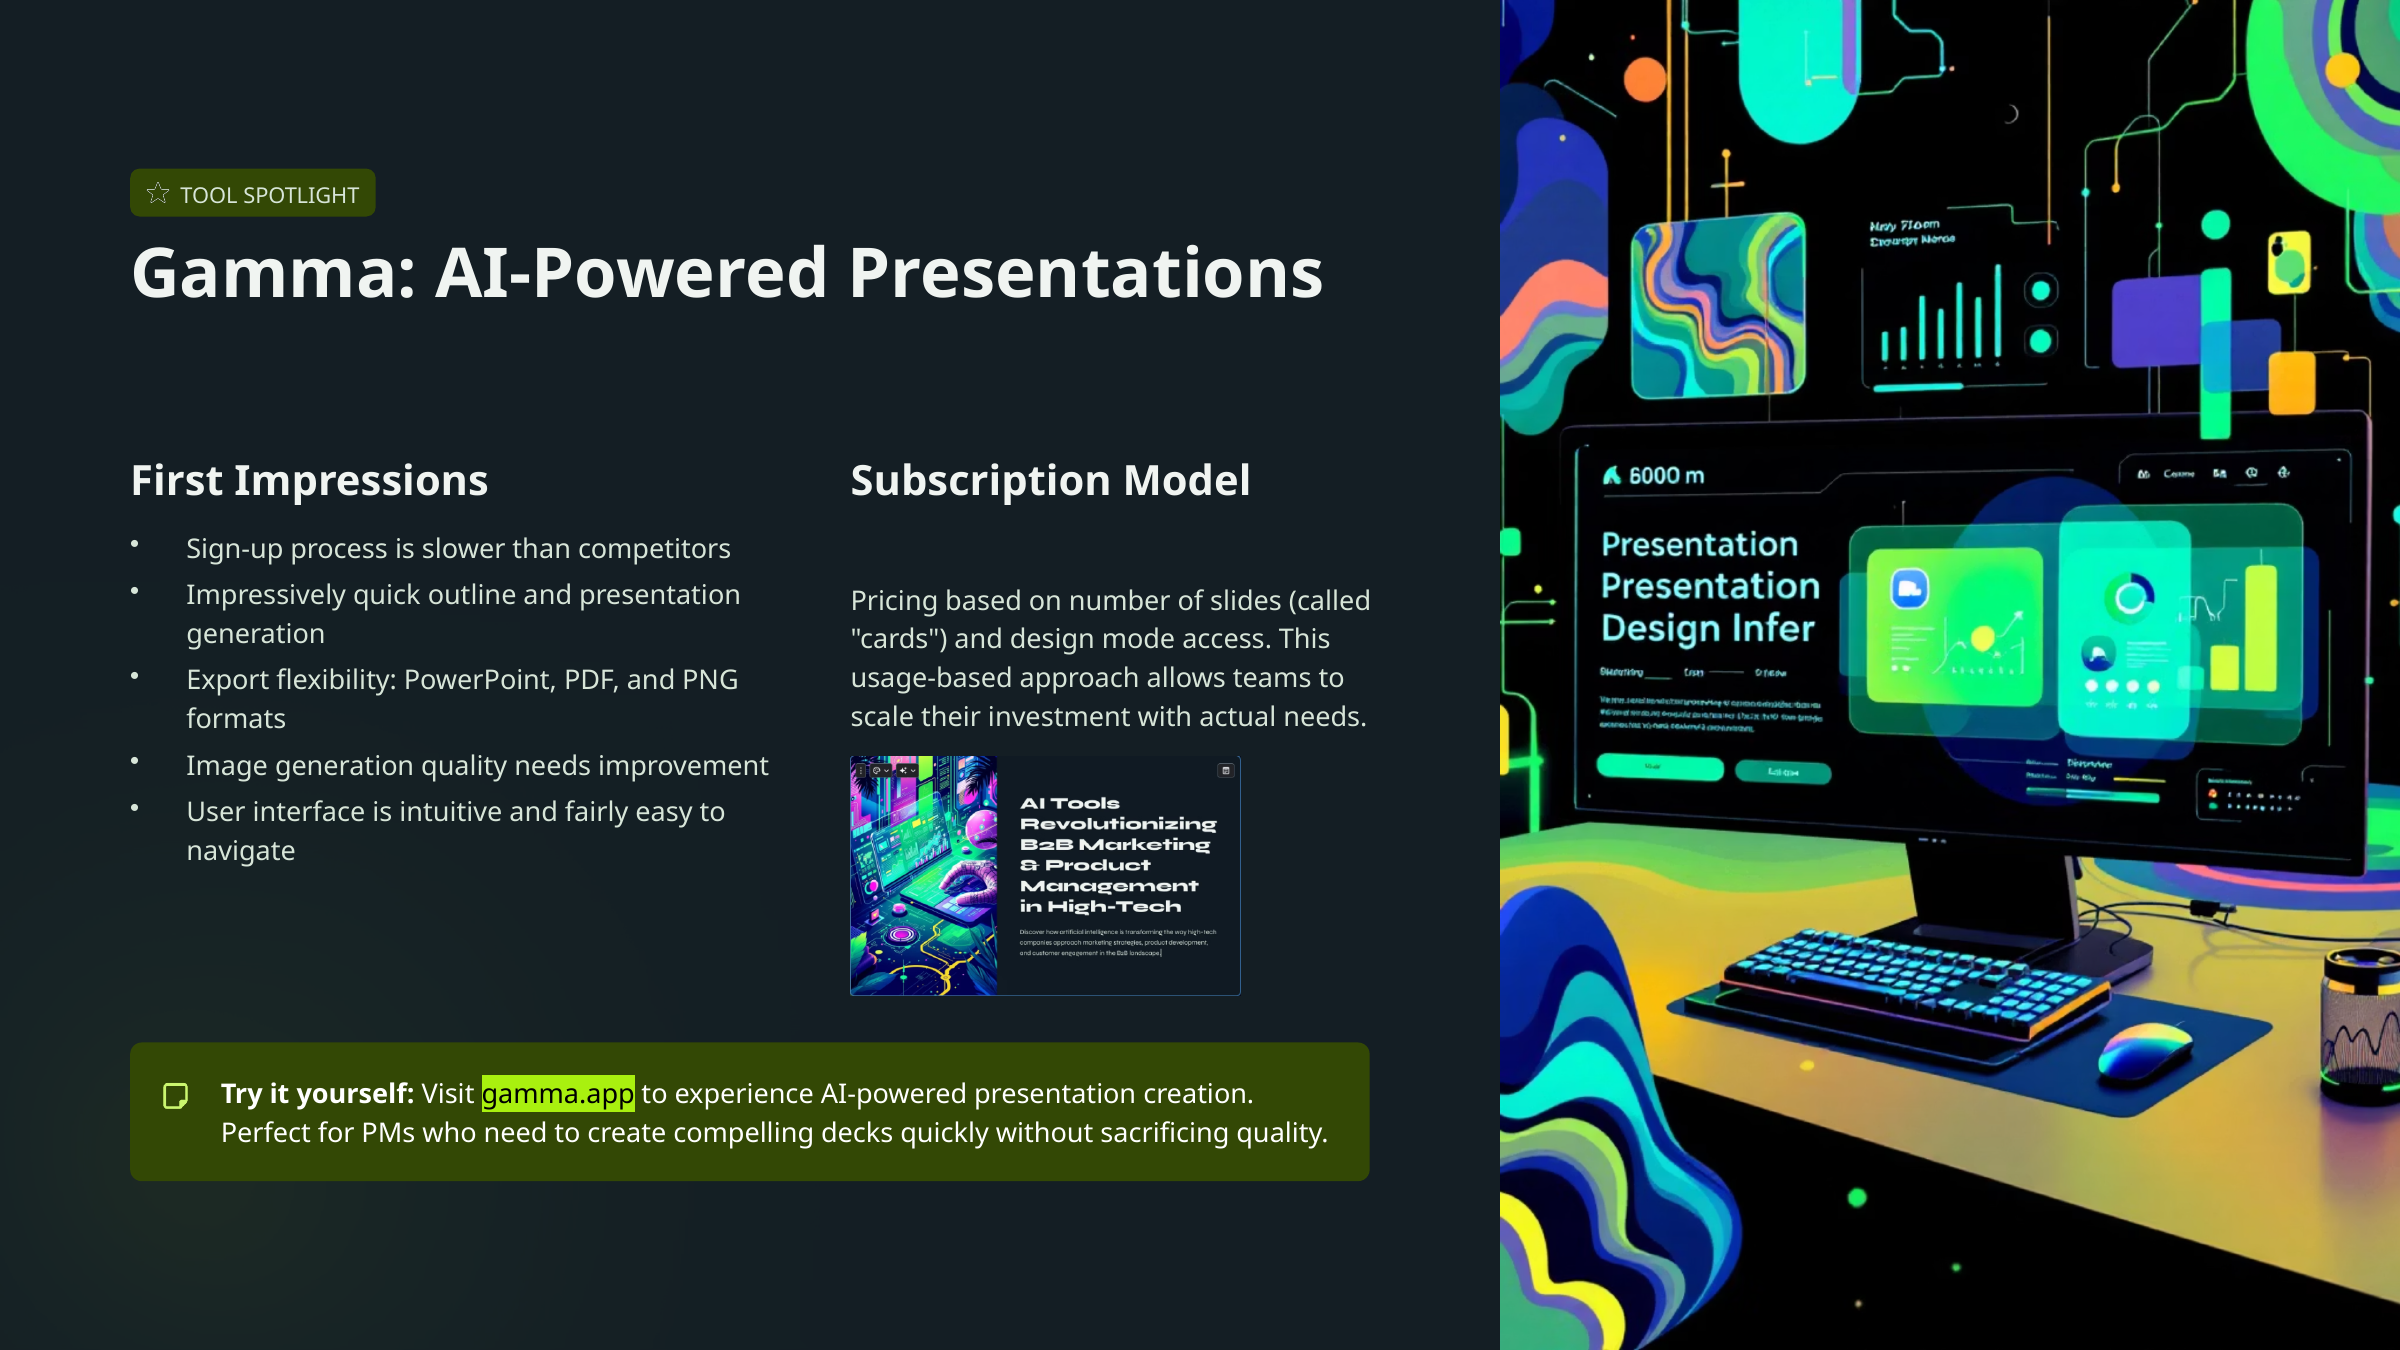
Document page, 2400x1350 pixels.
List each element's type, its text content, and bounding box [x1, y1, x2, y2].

text_box Impressively quick outline and presentation generation [130, 571, 782, 650]
picture [1499, 0, 2400, 1350]
picture [158, 1081, 193, 1110]
text_box Try it yourself: Visit gamma.app to experience AI-powered presentation creation. Perfect for PMs who need to create compelling decks quickly without sacrificing quality. [220, 1070, 1342, 1149]
text_box User interface is intuitive and fairly easy to navigate [130, 788, 782, 867]
text_box TOOL SPOTLIGHT [180, 177, 359, 209]
text_box Export flexibility: PowerPoint, PDF, and PNG formats [130, 656, 782, 735]
text_box Sign-up process is slower than competitors [130, 524, 782, 564]
text_box First Impressions [130, 451, 693, 504]
text_box [130, 168, 376, 217]
text_box Image generation quality needs improvement [130, 742, 782, 782]
text_box Gamma: AI-Powered Presentations [130, 225, 1370, 400]
text_box Subscription Model [850, 451, 1371, 557]
picture [146, 181, 170, 204]
text_box [130, 1042, 1370, 1182]
text_box Pricing based on number of slides (called "cards") and design mode access. This usage-based approach allows teams to scale their investment with actual needs. [850, 577, 1371, 734]
picture [850, 756, 1241, 996]
